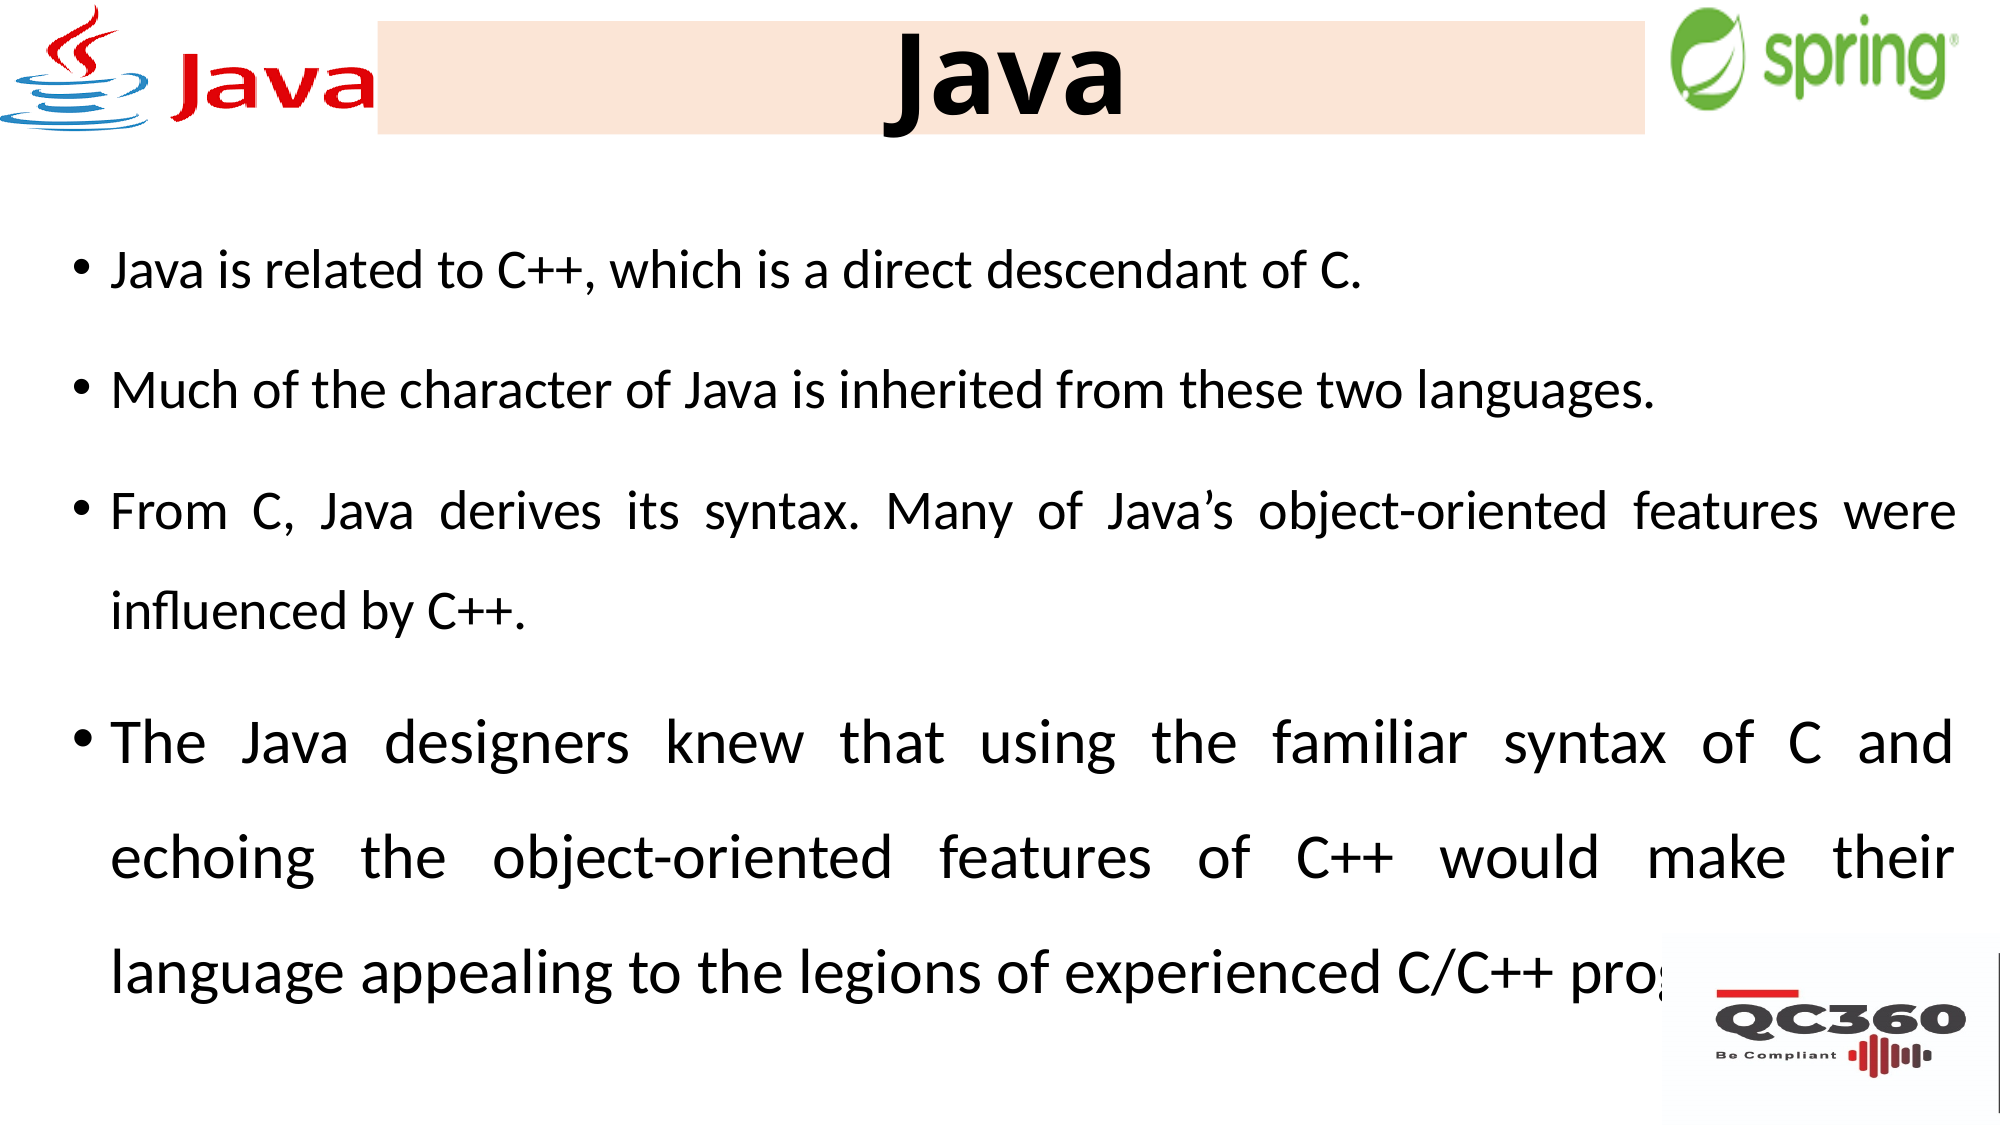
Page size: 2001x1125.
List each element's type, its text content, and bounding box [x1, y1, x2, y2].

picture [0, 0, 381, 135]
list Java is related to C++, which is a direct descendant of C. Much of the character of Java is inherited from these two languages. From C, Java derives its syntax. Many of Java’s object-oriented features were influenced by C++. The Java designers knew that using the familiar syntax of C and echoing the object-oriented features of C++ would make their language appealing to the legions of experienced C/C++ programmers. [56, 191, 1974, 1095]
text_box Java [381, 21, 1642, 135]
picture [1642, 0, 1994, 135]
picture [1662, 933, 2000, 1125]
